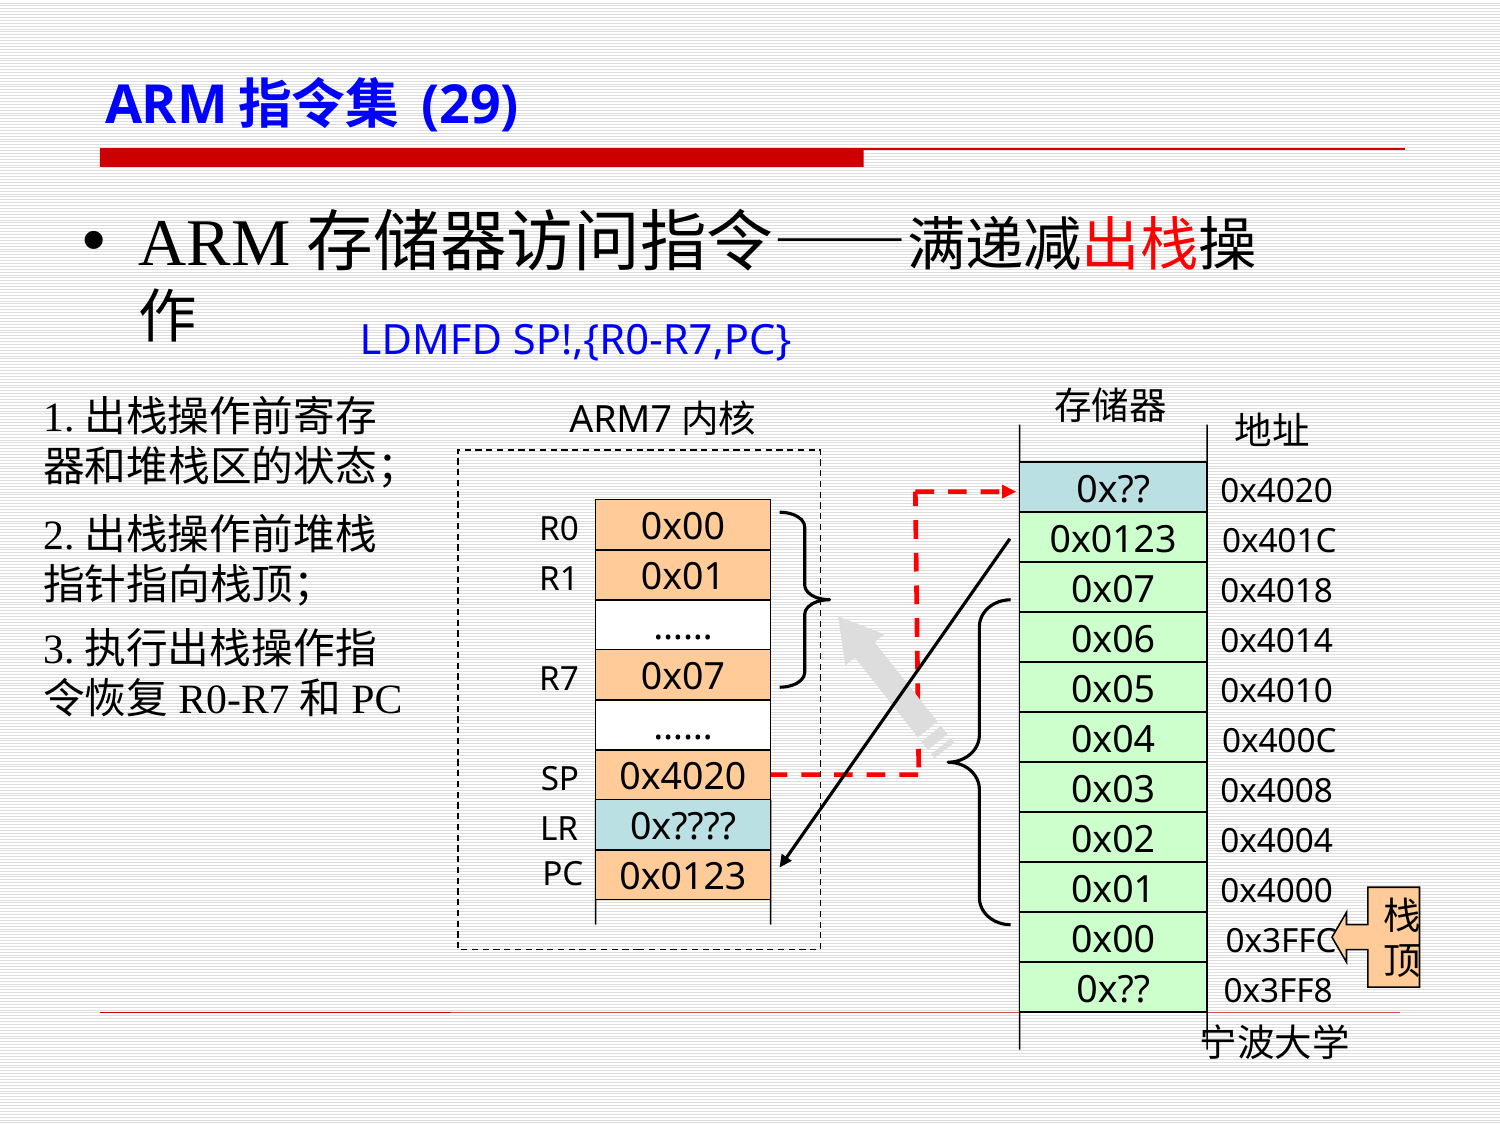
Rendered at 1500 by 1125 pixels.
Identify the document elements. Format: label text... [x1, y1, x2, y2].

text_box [595, 499, 1208, 511]
text_box 1.出栈操作前寄存器和堆栈区的状态； [28, 380, 433, 498]
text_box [595, 907, 1208, 963]
text_box 2.出栈操作前堆栈指针指向栈顶； [28, 498, 433, 618]
text_box 3.执行出栈操作指令恢复R0-R7和PC [28, 627, 433, 718]
title ARM指令集 (29) [90, 62, 1410, 142]
text_box LDMFD SP!,{R0-R7,PC} [194, 288, 1500, 374]
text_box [595, 511, 1208, 900]
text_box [457, 374, 1356, 1050]
text_box 栈 顶 [1359, 887, 1420, 988]
text_box ARM存储器访问指令——满递减出栈操作 [67, 191, 1318, 292]
